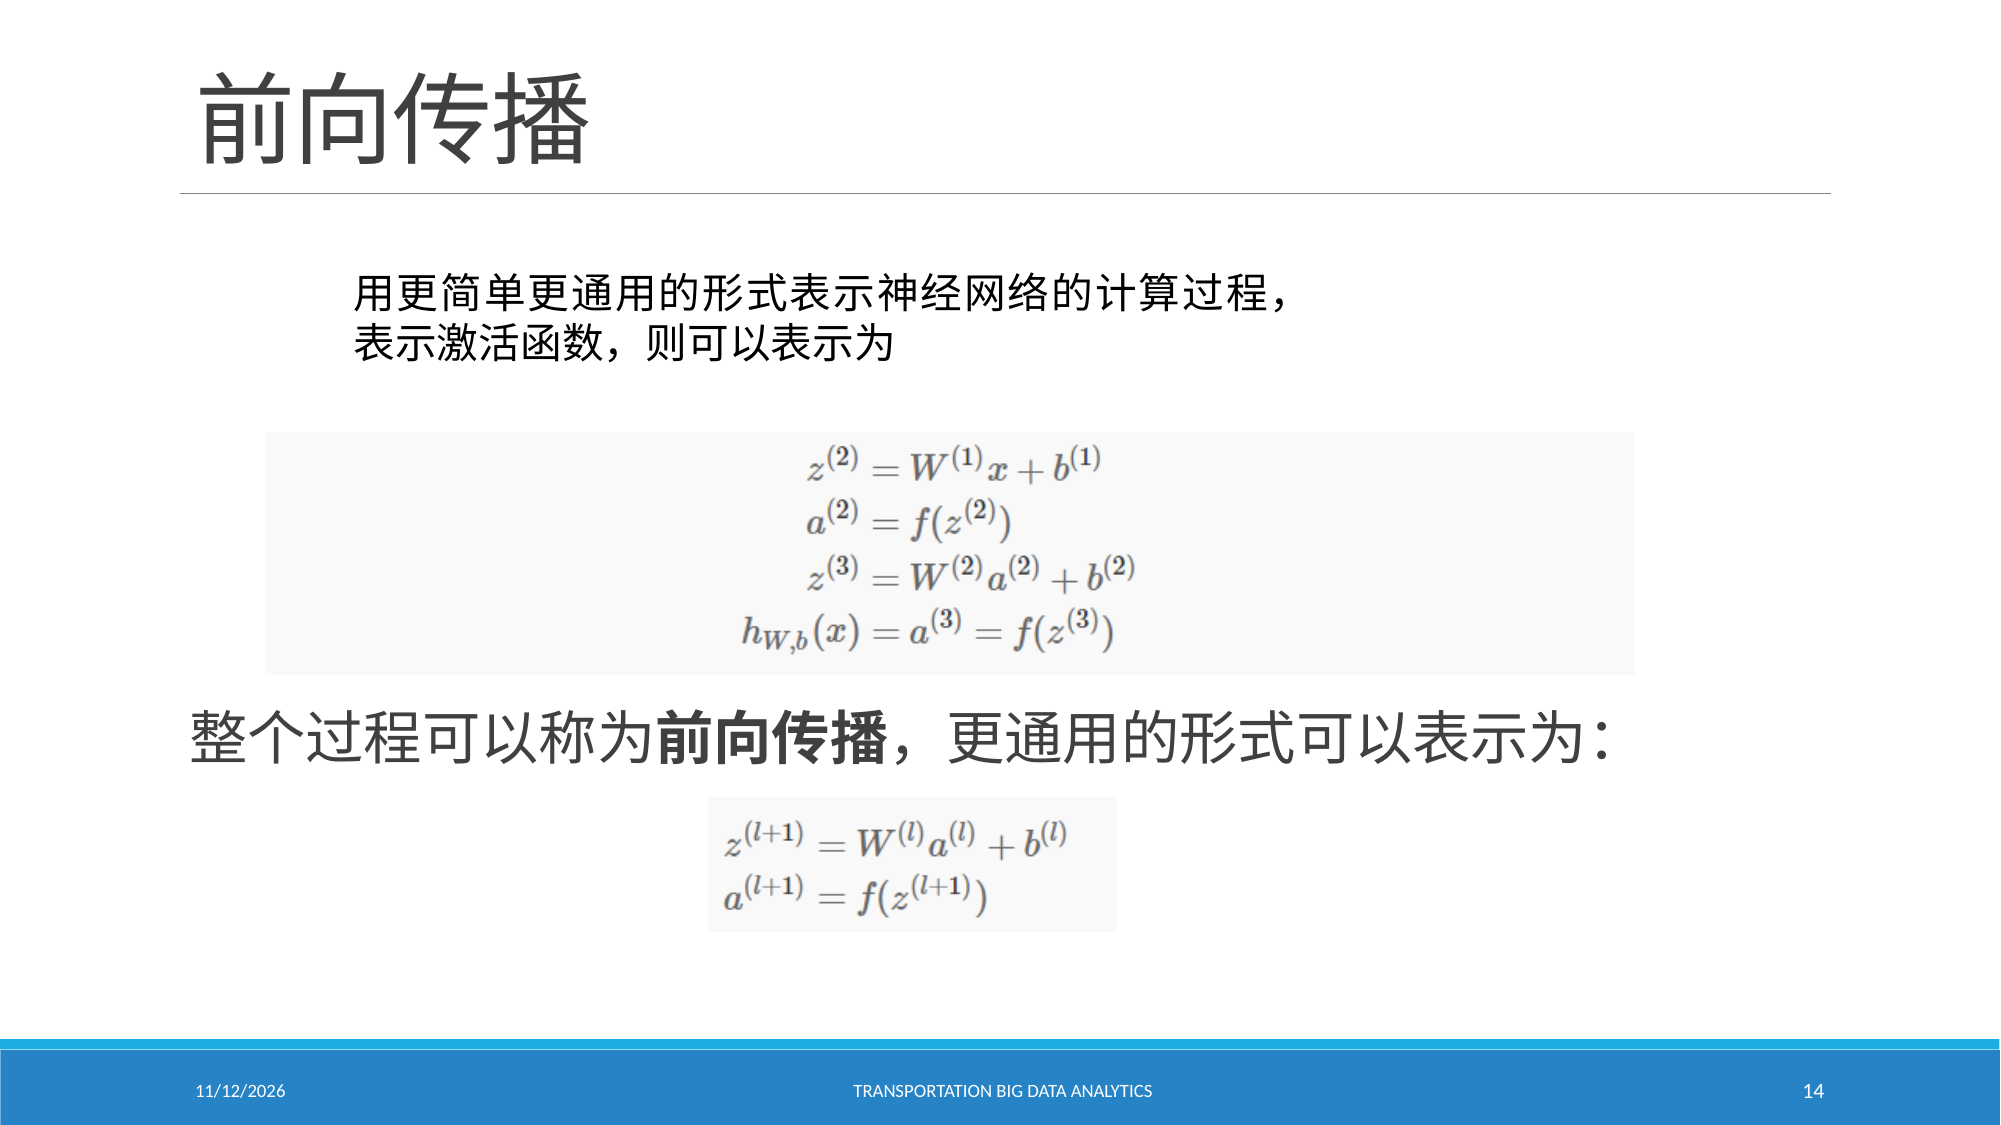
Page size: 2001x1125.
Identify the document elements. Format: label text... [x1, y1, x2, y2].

list 整个过程可以称为前向传播，更通用的形式可以表示为： [189, 234, 1840, 1065]
picture [265, 431, 1635, 675]
title 前向传播 [180, 20, 1830, 185]
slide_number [180, 1059, 586, 1120]
picture [708, 796, 1117, 932]
footer Transportation Big Data Analytics [609, 1059, 1401, 1120]
slide_number 14 [1624, 1059, 1840, 1120]
